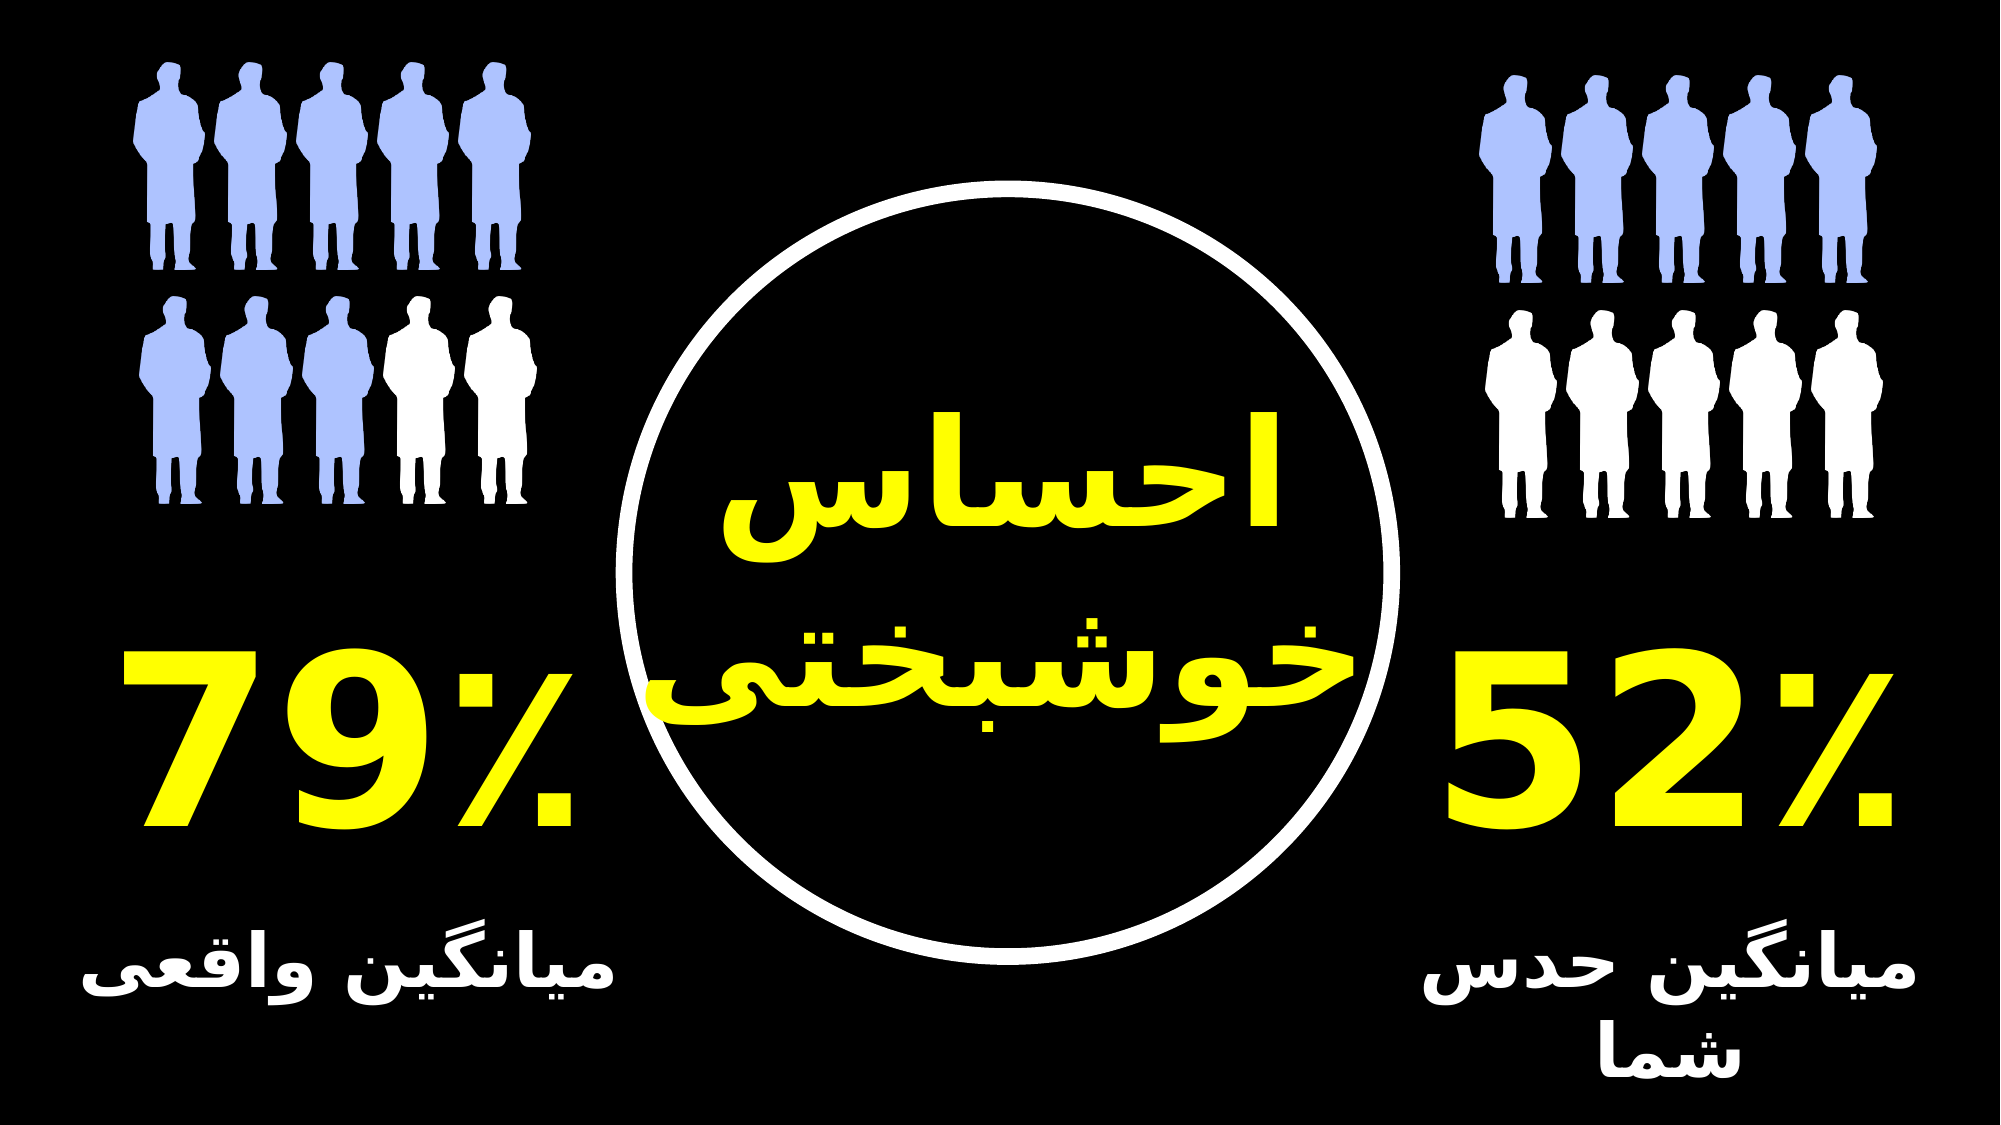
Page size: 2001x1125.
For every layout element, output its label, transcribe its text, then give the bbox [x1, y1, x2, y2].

text_box 79٪ [36, 579, 661, 882]
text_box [1479, 75, 1883, 518]
picture [464, 296, 537, 504]
text_box میانگین حدس شما [1358, 904, 1983, 1100]
picture [133, 62, 205, 270]
picture [301, 296, 374, 504]
text_box [663, 744, 1353, 958]
text_box احساس خوشبختی [602, 368, 1403, 744]
picture [383, 296, 455, 504]
text_box میانگین واقعی [36, 904, 661, 1010]
picture [458, 62, 531, 270]
picture [377, 62, 449, 270]
picture [214, 62, 287, 270]
picture [220, 296, 293, 504]
picture [296, 62, 368, 270]
picture [139, 296, 211, 504]
text_box [681, 187, 1334, 368]
text_box 52٪ [1358, 579, 1983, 882]
